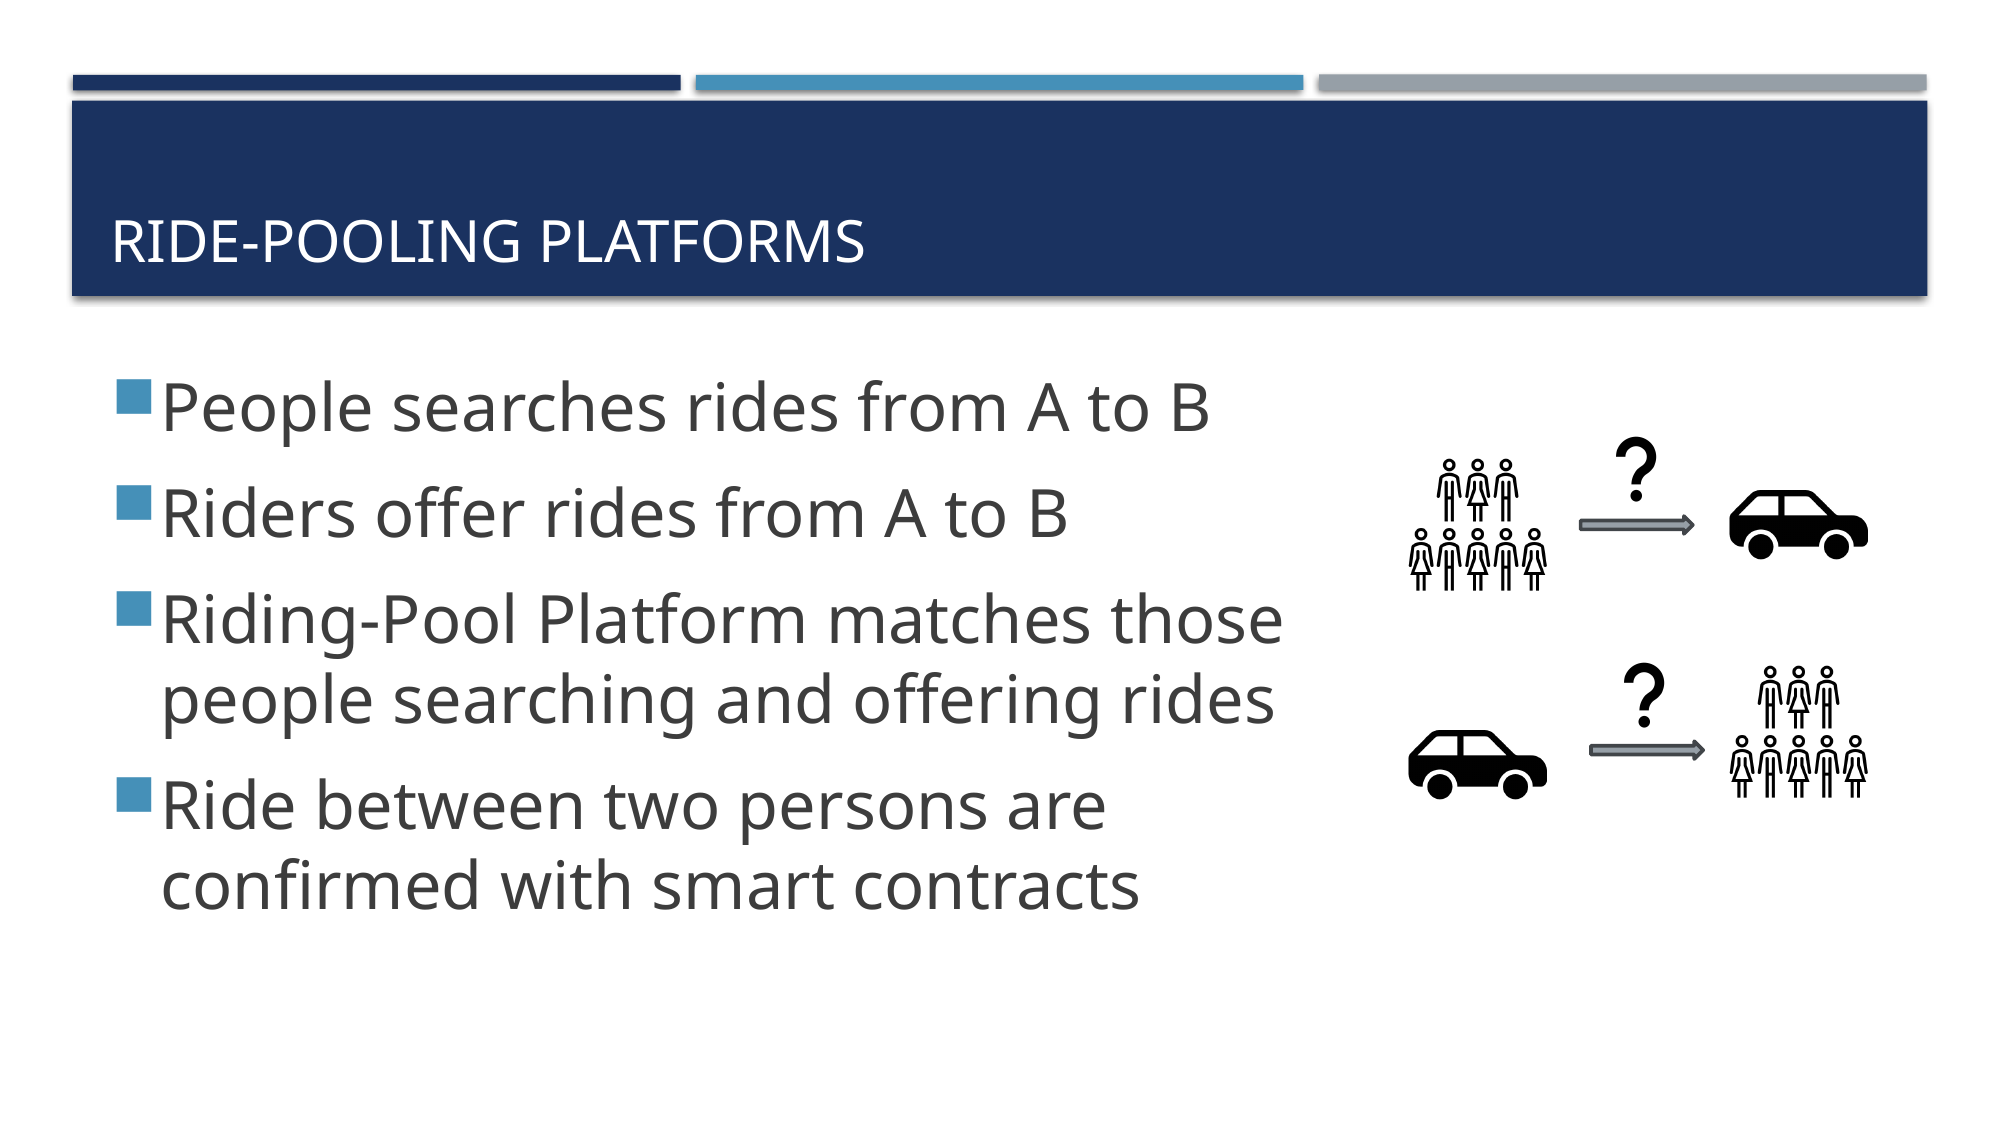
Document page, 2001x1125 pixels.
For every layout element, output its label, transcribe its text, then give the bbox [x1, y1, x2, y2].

picture [1598, 431, 1675, 508]
picture [1402, 688, 1554, 840]
text_box [1578, 514, 1695, 536]
title ride-Pooling Platforms [95, 115, 1905, 282]
picture [1605, 656, 1682, 733]
list People searches rides from A to B Riders offer rides from A to B Riding-Pool Platform matches those people searching and offering rides Ride between two persons are confirmed with smart contracts [95, 357, 1353, 962]
text_box [1589, 739, 1706, 761]
picture [1723, 449, 1875, 601]
picture [1723, 656, 1875, 808]
picture [1402, 449, 1554, 601]
